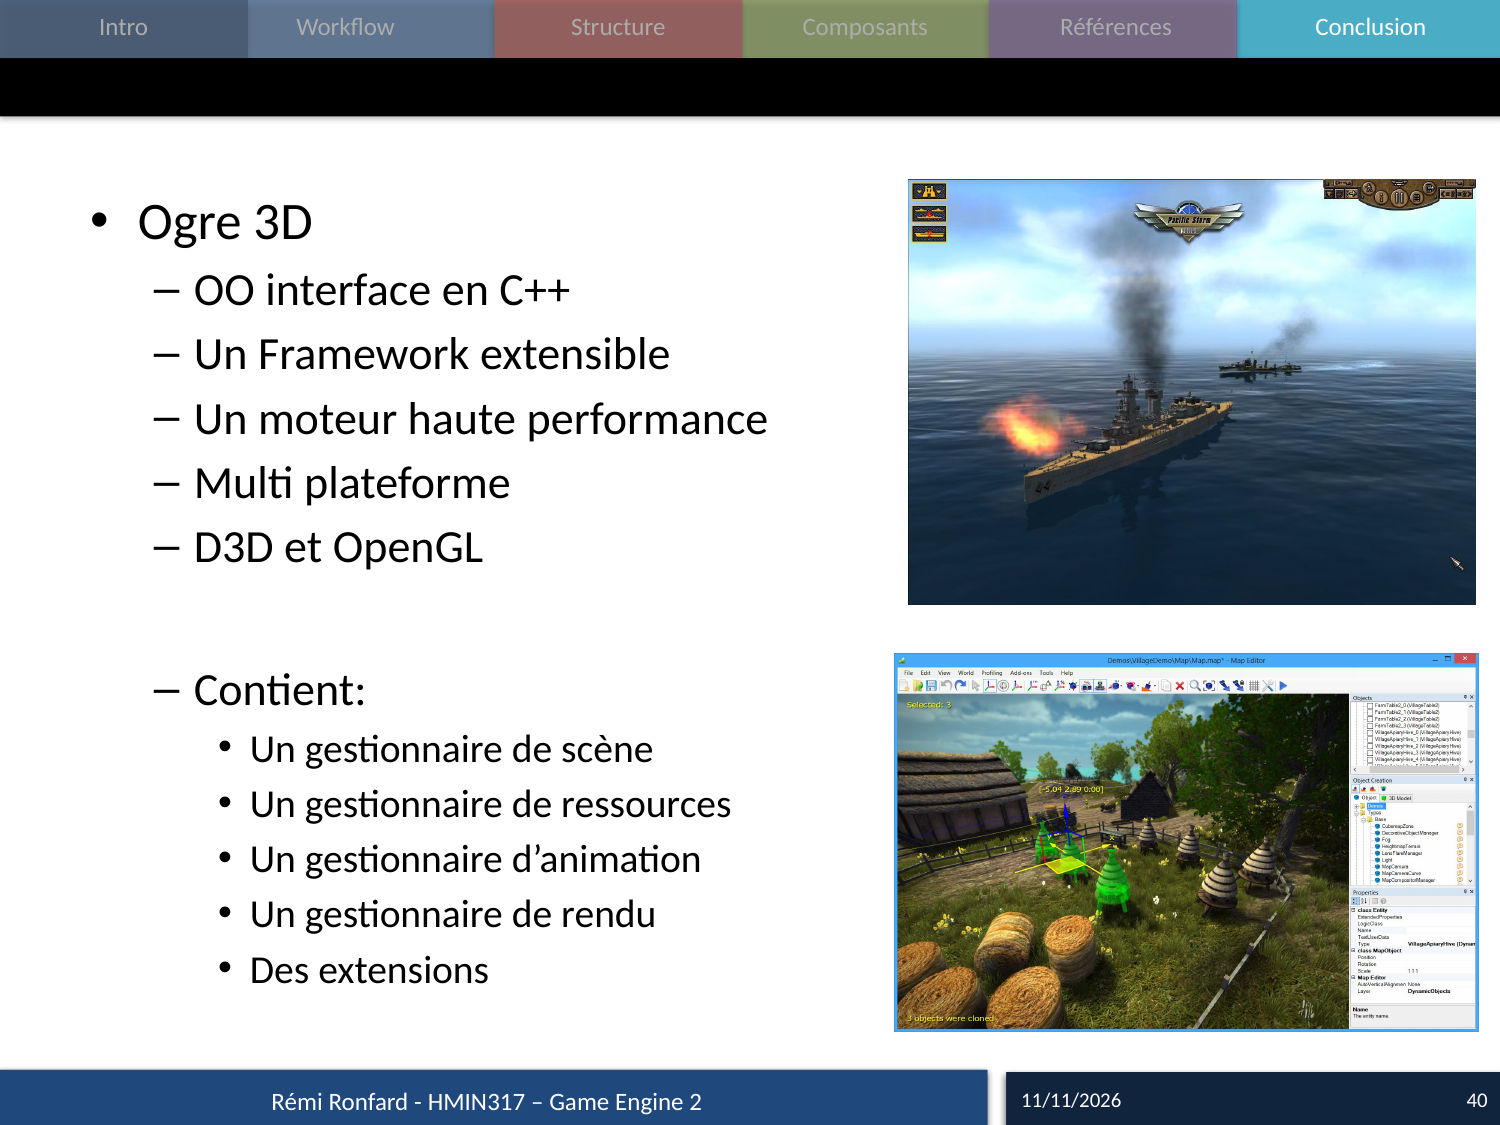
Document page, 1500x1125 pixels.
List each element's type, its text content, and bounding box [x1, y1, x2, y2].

slide_number 40 [1153, 1071, 1500, 1125]
picture [894, 653, 1479, 1032]
picture [908, 179, 1476, 606]
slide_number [1006, 1070, 1153, 1125]
list Ogre 3D OO interface en C++ Un Framework extensible Un moteur haute performance Multi plateforme D3D et OpenGL Contient: Un gestionnaire de scène Un gestionnaire de ressources Un gestionnaire d’animation Un gestionnaire de rendu Des extensions [75, 179, 1425, 1005]
footer Rémi Ronfard - HMIN317 – Game Engine 2 [0, 1072, 988, 1125]
